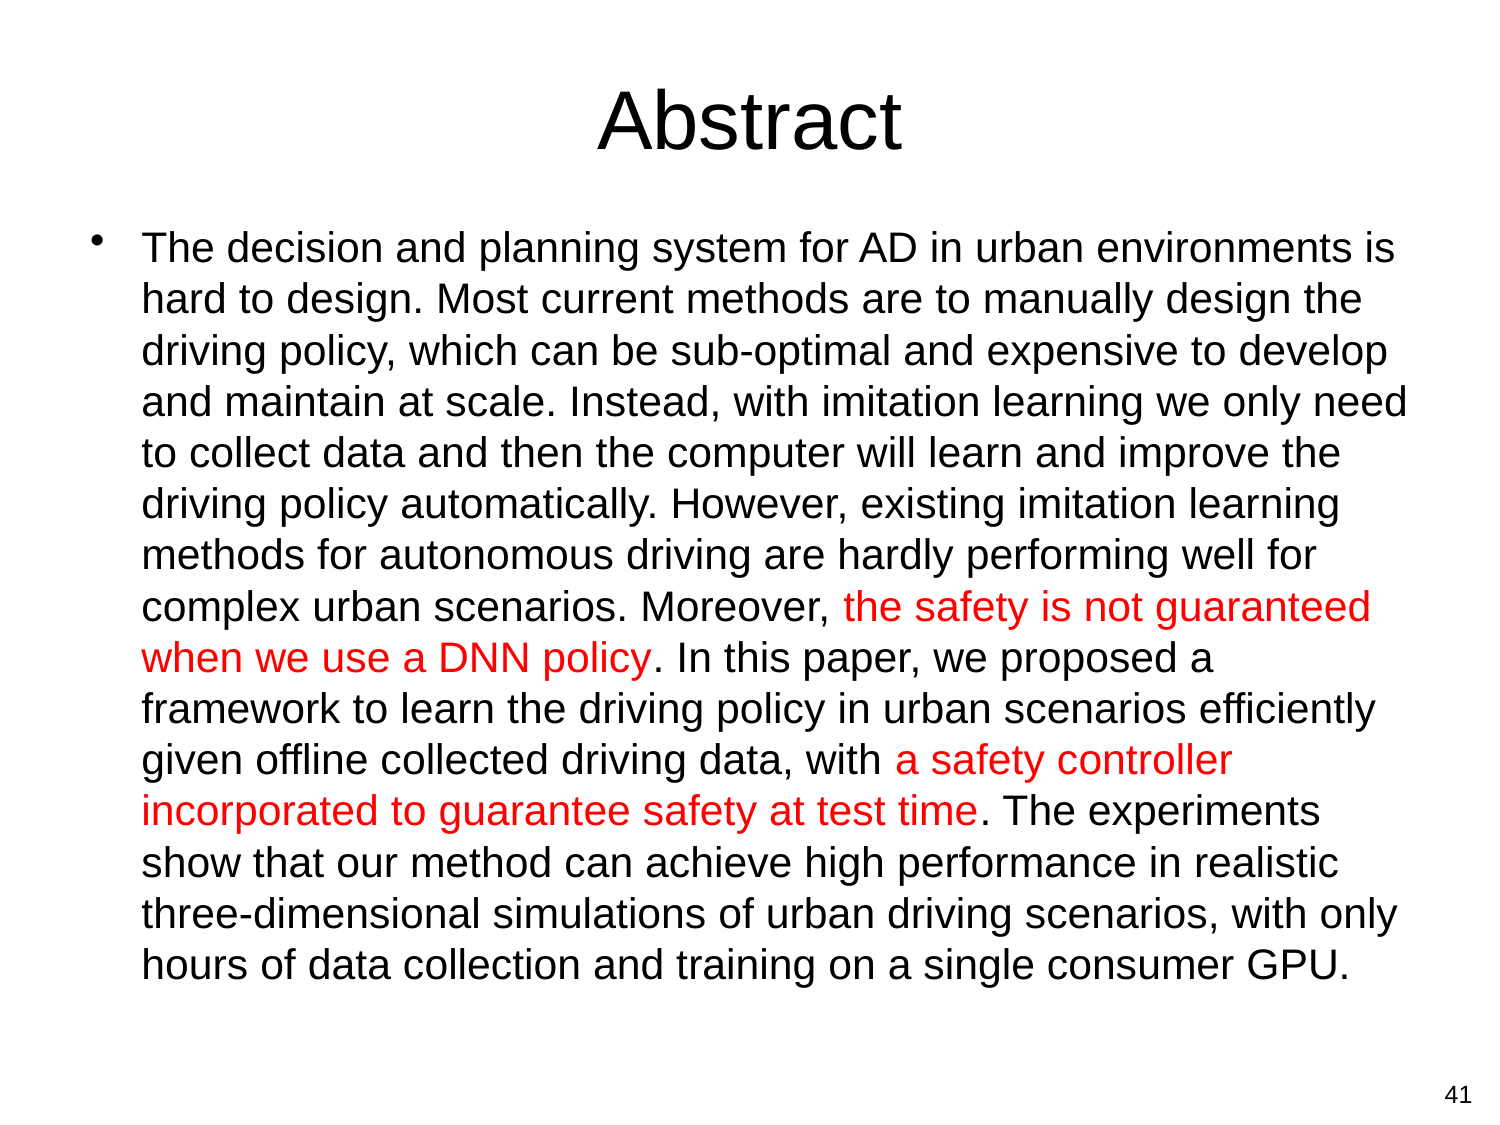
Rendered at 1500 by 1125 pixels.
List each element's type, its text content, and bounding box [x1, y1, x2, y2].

title Abstract [74, 44, 1426, 188]
slide_number 41 [1137, 1070, 1488, 1112]
list The decision and planning system for AD in urban environments is hard to design. Most current methods are to manually design the driving policy, which can be sub-optimal and expensive to develop and maintain at scale. Instead, with imitation learning we only need to collect data and then the computer will learn and improve the driving policy automatically. However, existing imitation learning methods for autonomous driving are hardly performing well for complex urban scenarios. Moreover, the safety is not guaranteed when we use a DNN policy. In this paper, we proposed a framework to learn the driving policy in urban scenarios efficiently given offline collected driving data, with a safety controller incorporated to guarantee safety at test time. The experiments show that our method can achieve high performance in realistic three-dimensional simulations of urban driving scenarios, with only hours of data collection and training on a single consumer GPU. [74, 212, 1426, 1051]
